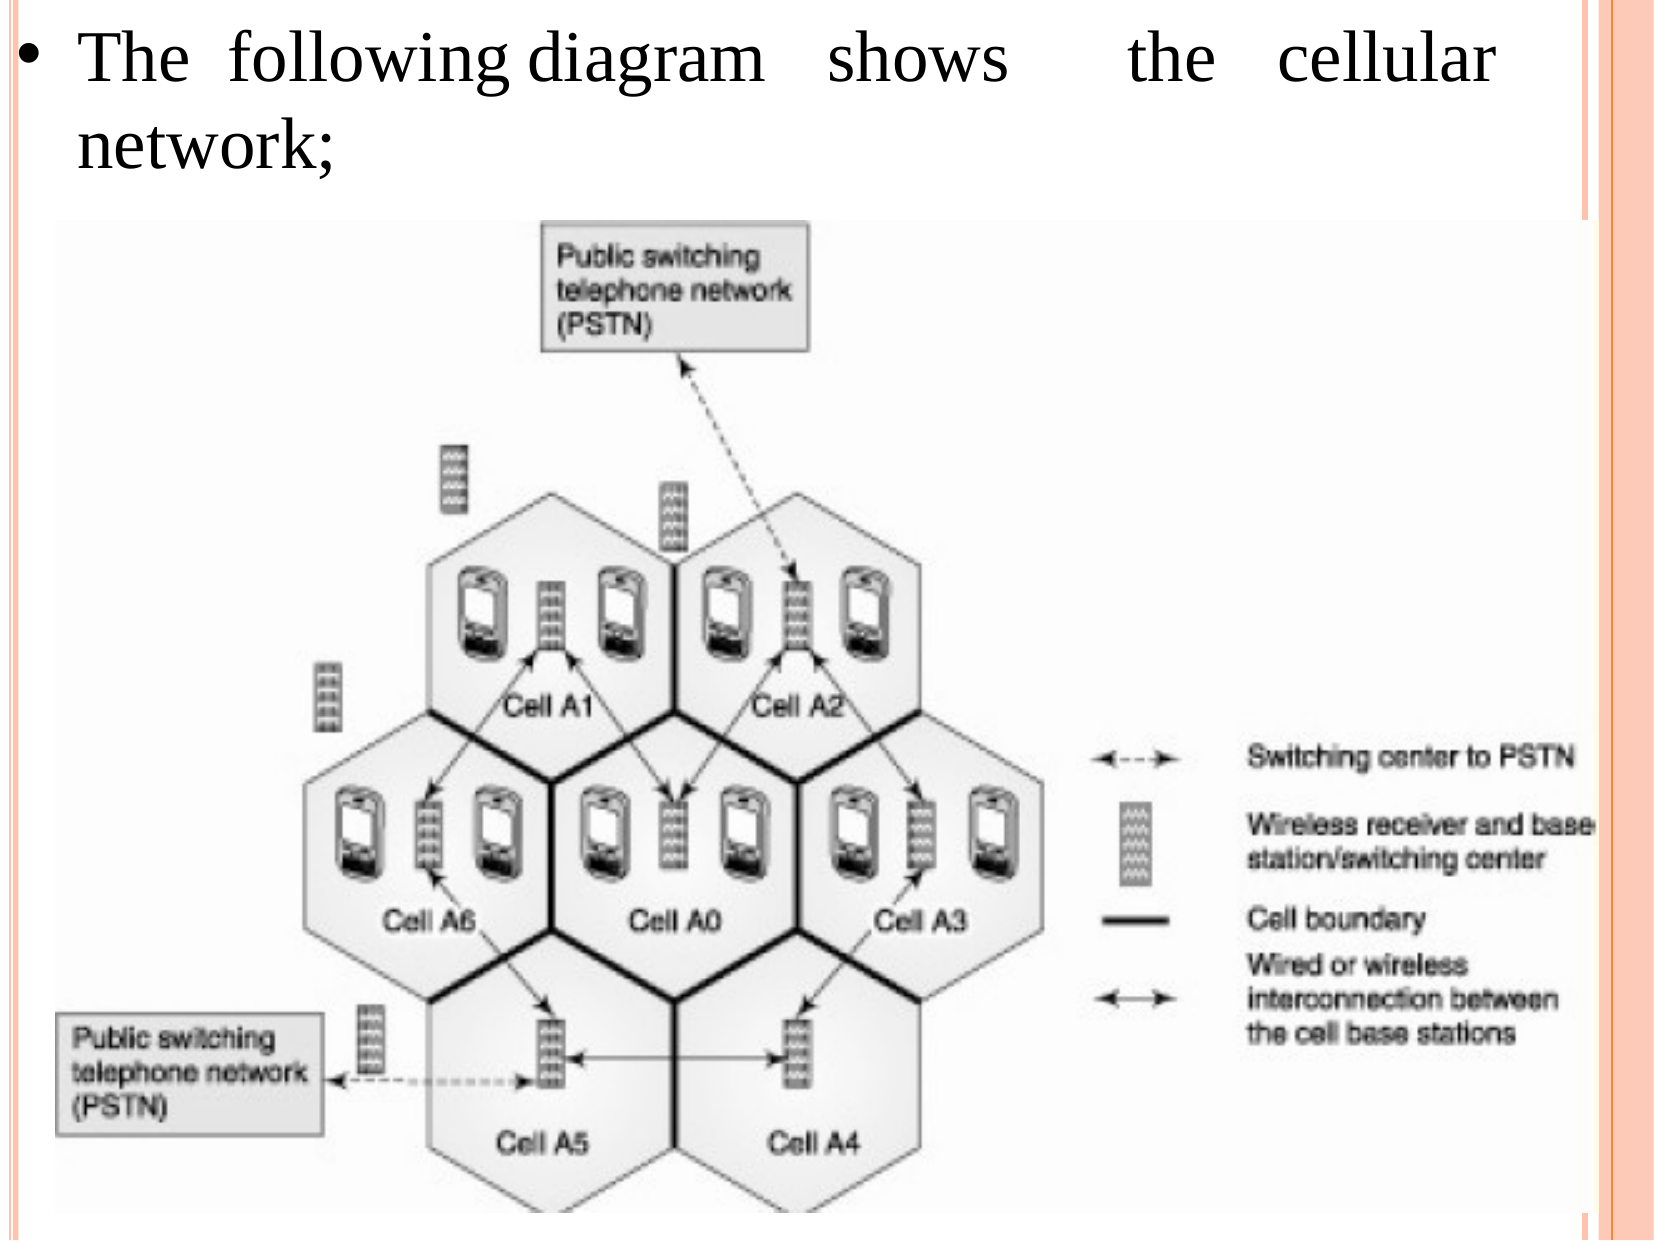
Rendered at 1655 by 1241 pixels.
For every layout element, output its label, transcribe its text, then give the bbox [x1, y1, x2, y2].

text_box [55, 220, 1599, 1213]
text_box The following diagram shows the cellular network; [13, 6, 1638, 184]
